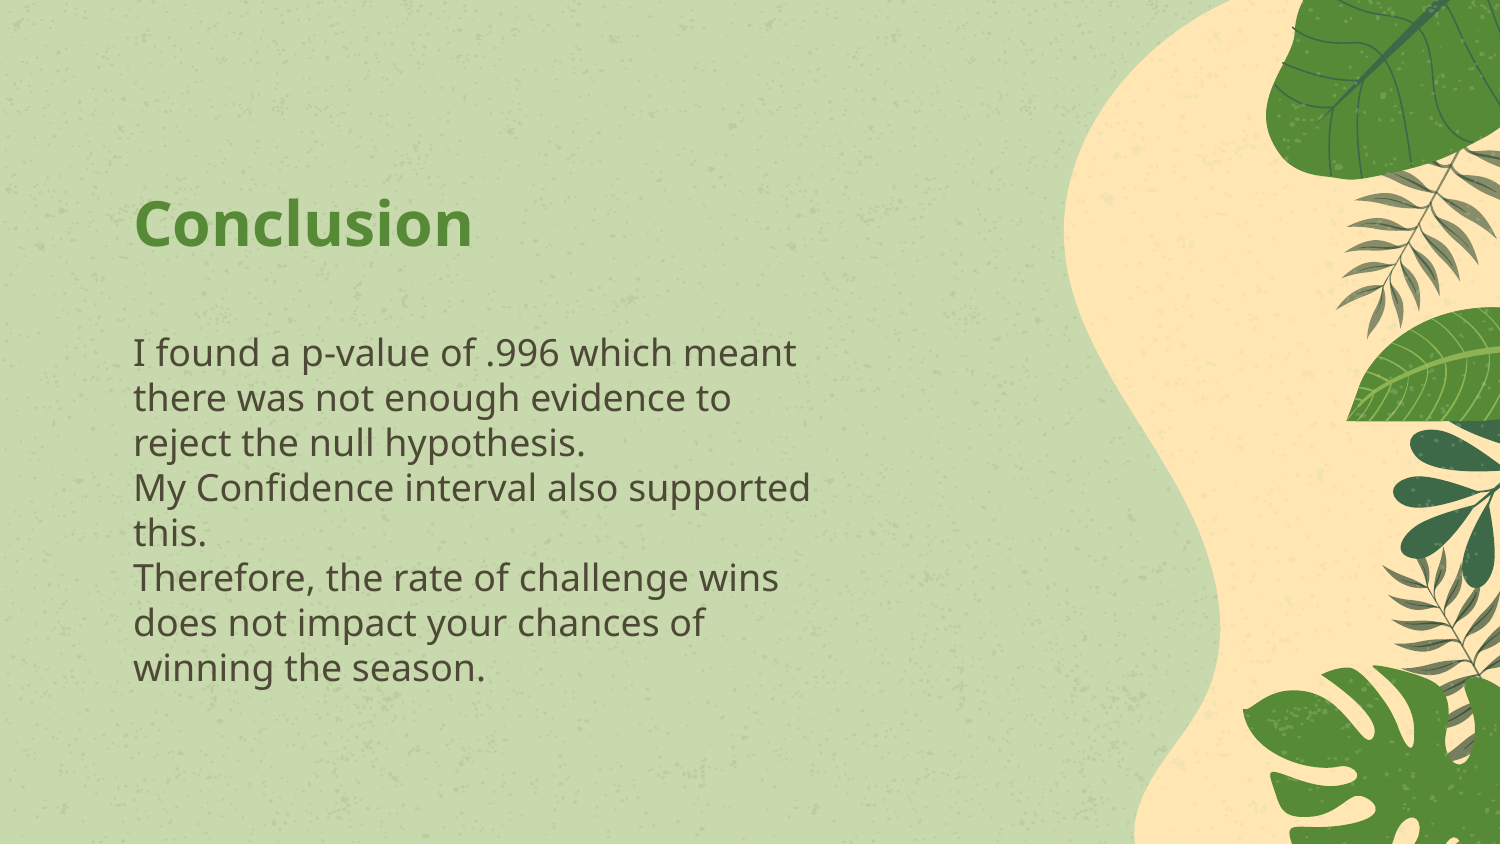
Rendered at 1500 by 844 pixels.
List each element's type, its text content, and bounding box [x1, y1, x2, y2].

picture [3, 0, 1228, 844]
title Conclusion [118, 129, 750, 314]
list I found a p-value of .996 which meant there was not enough evidence to reject the null hypothesis. My Confidence interval also supported this. Therefore, the rate of challenge wins does not impact your chances of winning the season. [118, 314, 852, 715]
